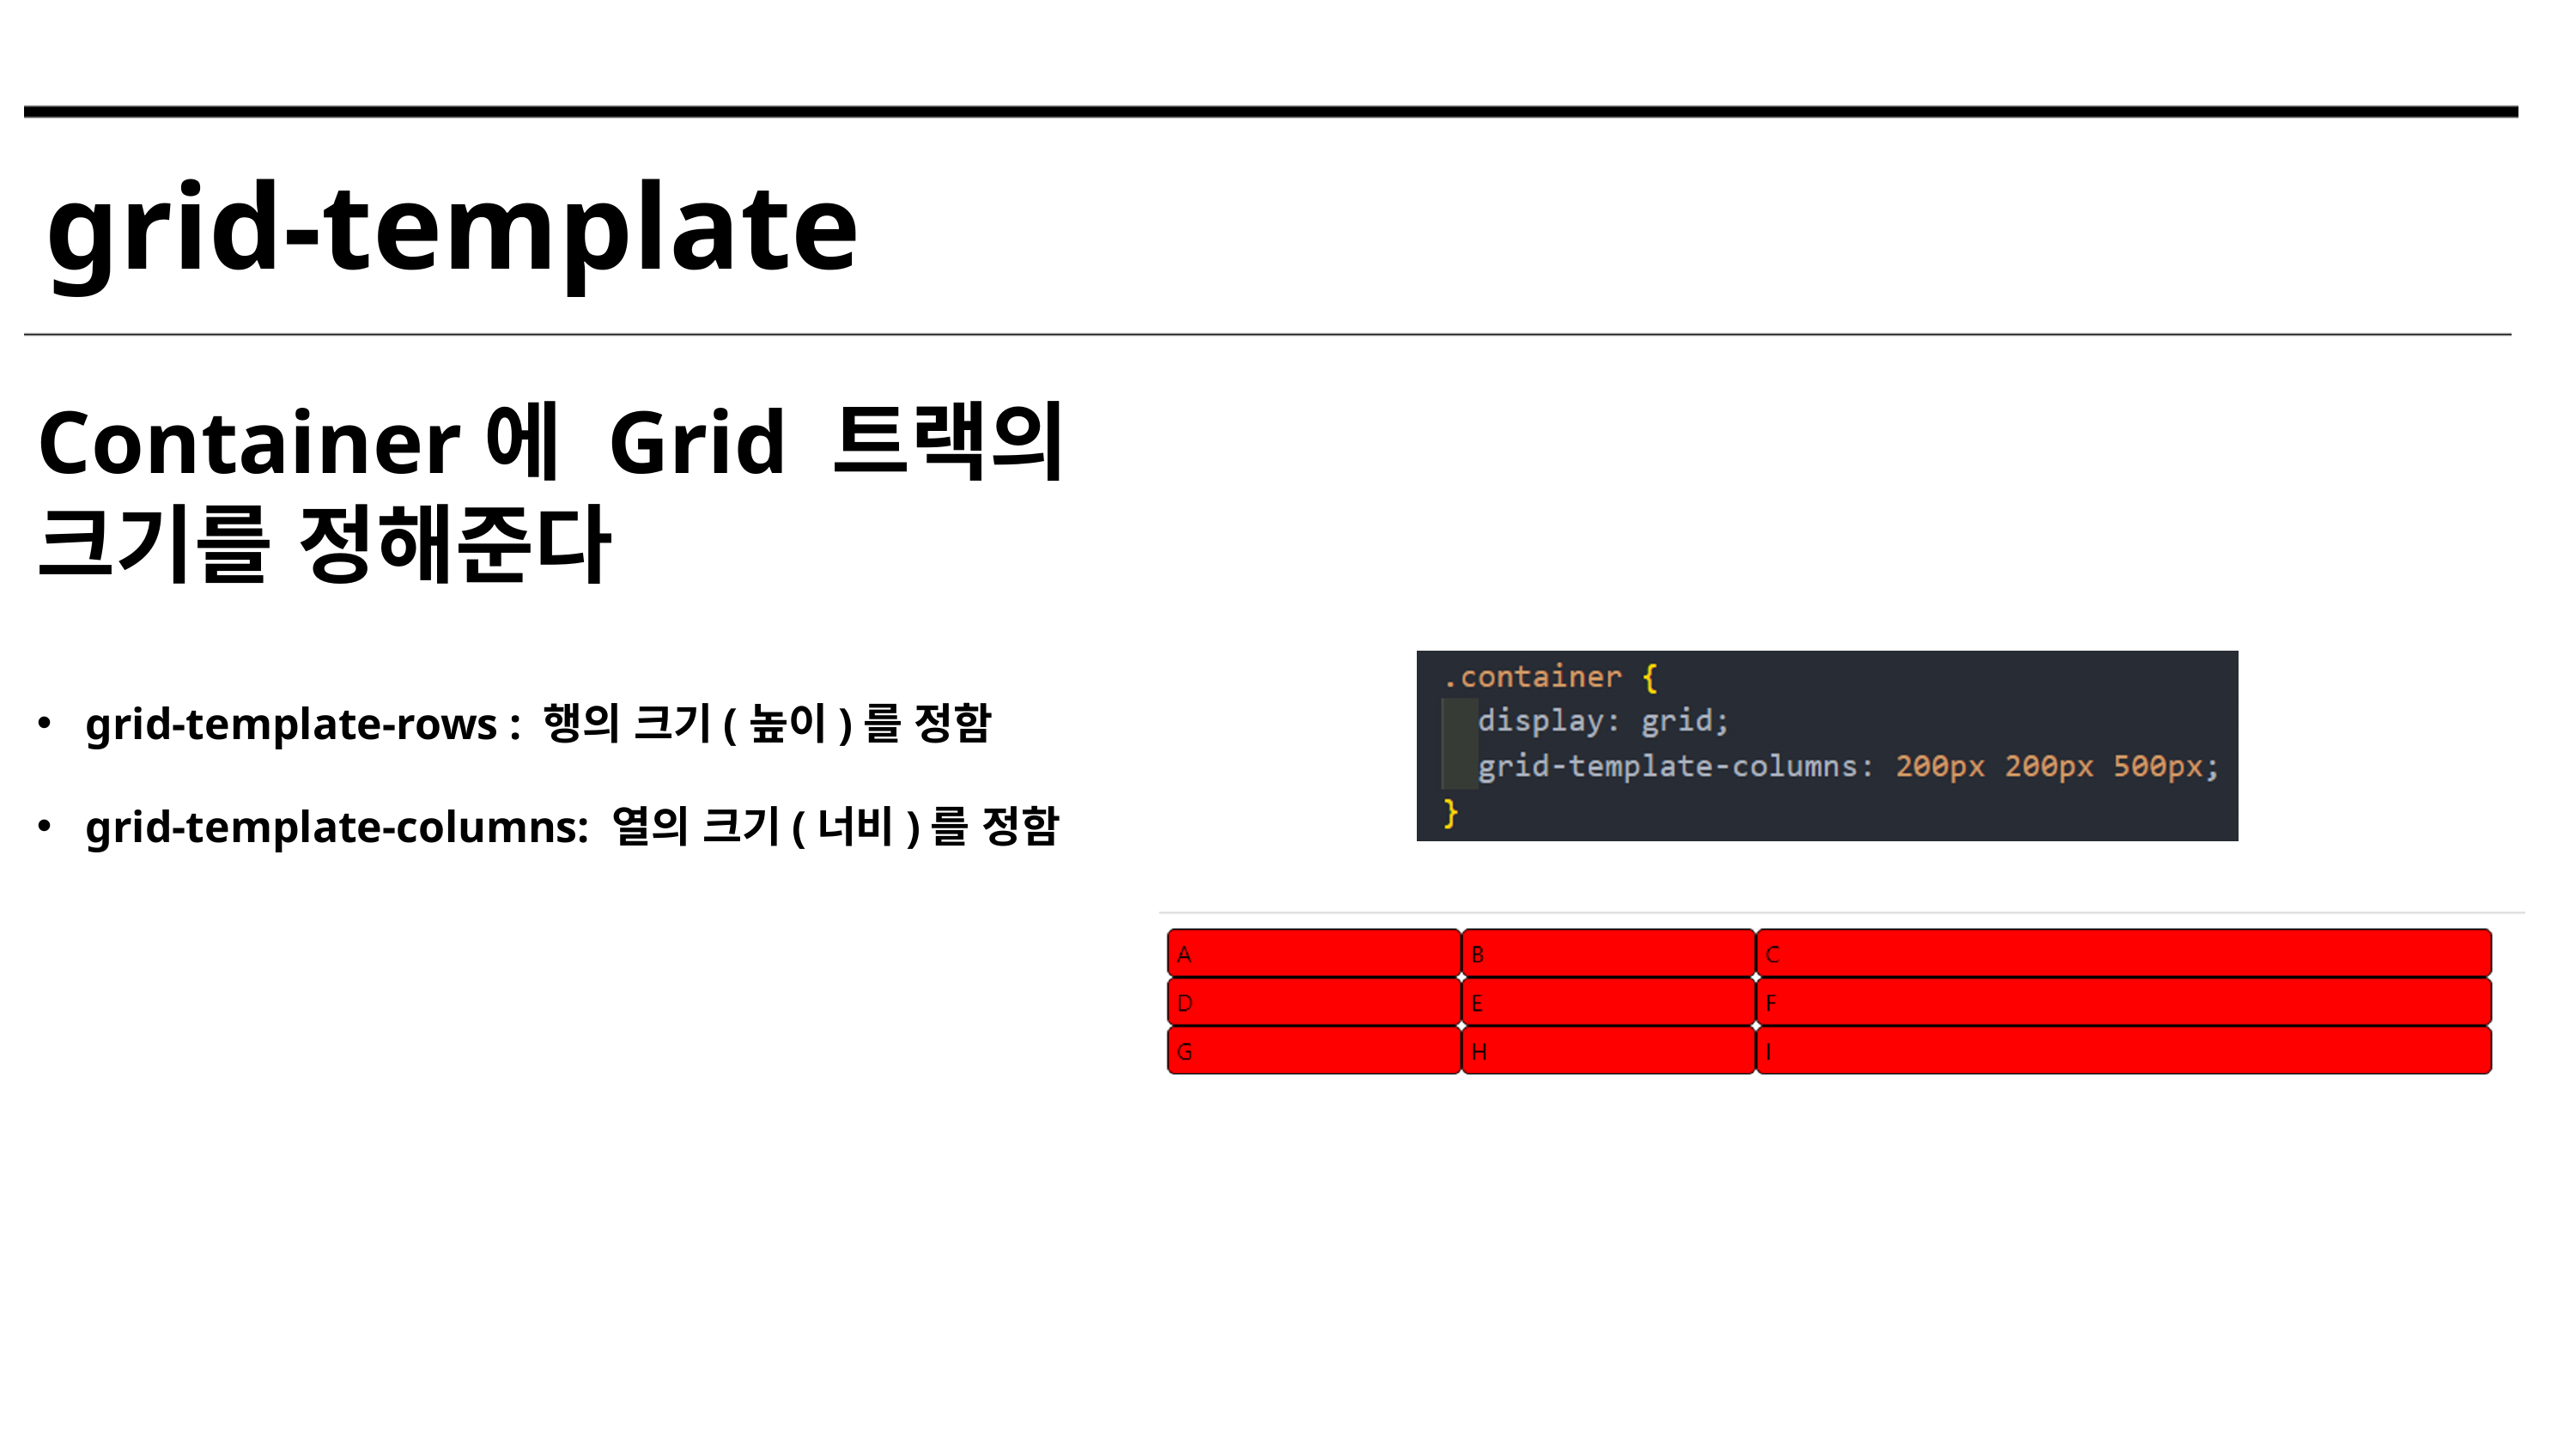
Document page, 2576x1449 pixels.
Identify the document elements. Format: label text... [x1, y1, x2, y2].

text_box grid-template [32, 144, 1674, 300]
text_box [24, 331, 2512, 338]
picture [1416, 651, 2239, 841]
picture [1158, 912, 2525, 1118]
text_box Container에 Grid 트랙의 크기를 정해준다 grid-template-rows : 행의 크기(높이)를 정함 grid-template-columns: 열의 크기(너비)를 정함 [24, 380, 1267, 858]
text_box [23, 89, 2519, 135]
